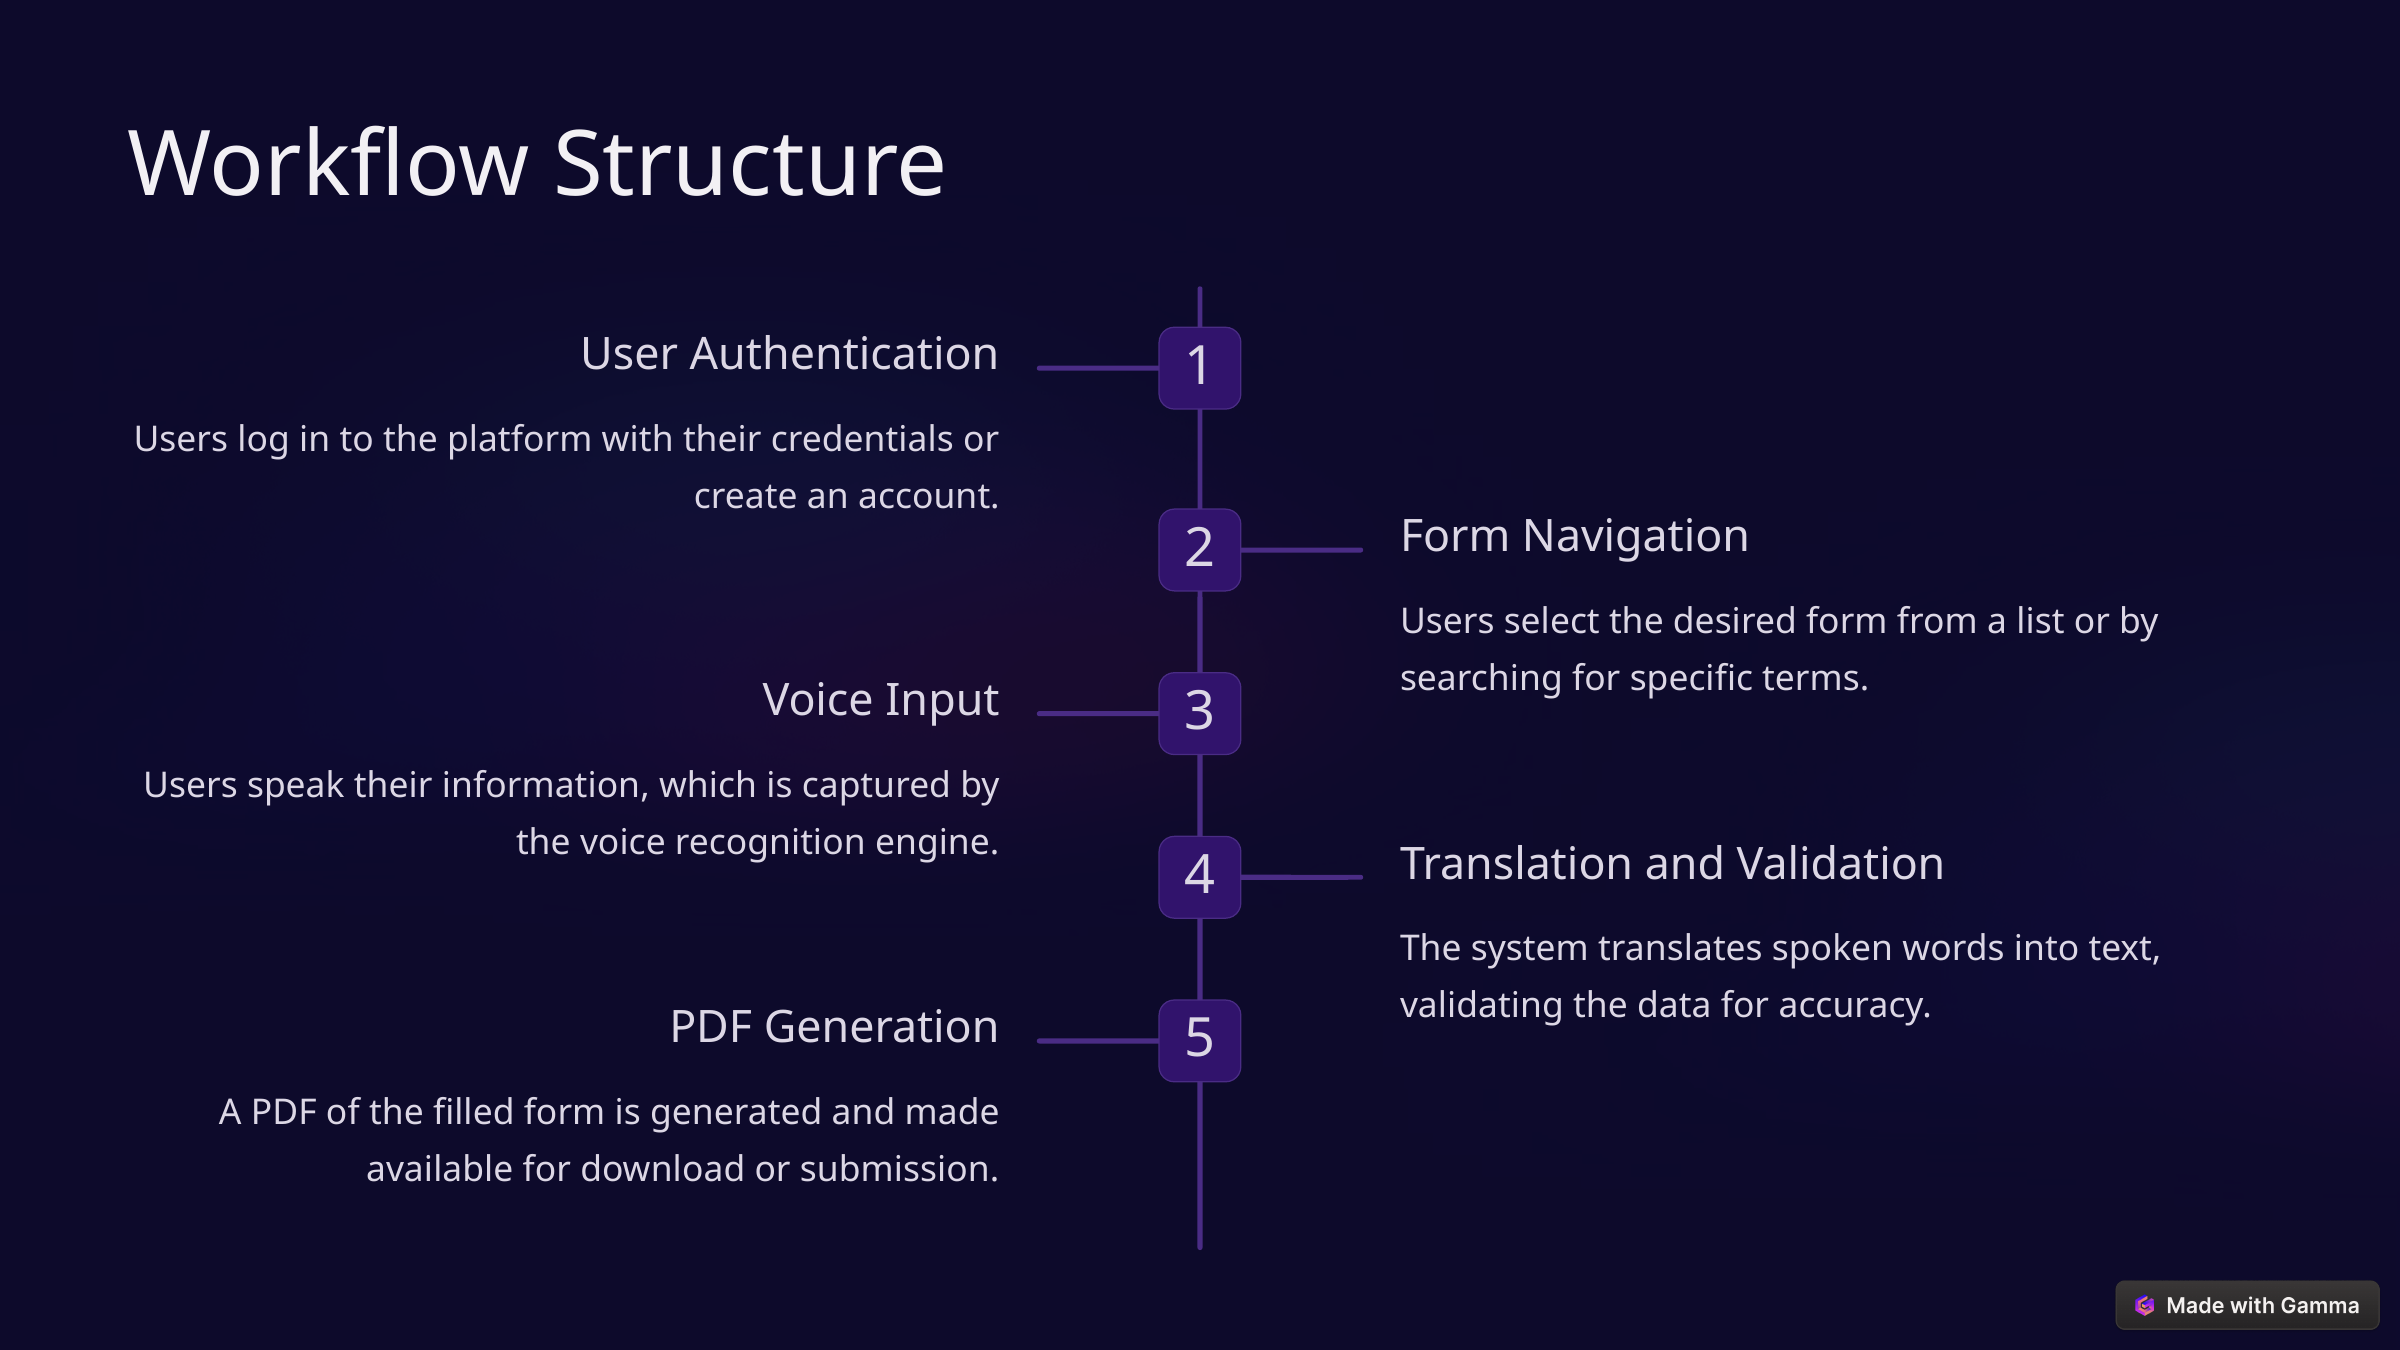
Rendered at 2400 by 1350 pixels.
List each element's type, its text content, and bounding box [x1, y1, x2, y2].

text_box Translation and Validation [1399, 831, 1991, 889]
text_box 5 [1184, 1013, 1216, 1069]
text_box [1197, 286, 1203, 327]
text_box Users speak their information, which is captured by the voice recognition engine. [127, 746, 1000, 864]
text_box [1241, 874, 1364, 880]
text_box 1 [1190, 340, 1210, 396]
text_box [1197, 1082, 1203, 1251]
picture [2106, 1271, 2389, 1339]
text_box A PDF of the filled form is generated and made available for download or submission. [127, 1074, 1000, 1191]
text_box PDF Generation [545, 995, 1000, 1053]
text_box [1159, 509, 1241, 591]
text_box [1197, 755, 1203, 836]
text_box Workflow Structure [127, 99, 1396, 214]
text_box [1159, 327, 1241, 410]
text_box User Authentication [541, 322, 1000, 380]
text_box 3 [1184, 686, 1216, 741]
text_box The system translates spoken words into text, validating the data for accuracy. [1399, 910, 2273, 1027]
text_box [1197, 919, 1203, 1000]
text_box Form Navigation [1399, 504, 1855, 562]
text_box [1036, 711, 1159, 717]
text_box 4 [1181, 849, 1219, 905]
text_box [1159, 672, 1241, 755]
text_box [1197, 410, 1203, 509]
text_box [1241, 547, 1364, 553]
text_box [1036, 365, 1159, 371]
text_box Users log in to the platform with their credentials or create an account. [127, 401, 1000, 518]
text_box [1197, 591, 1203, 672]
text_box Users select the desired form from a list or by searching for specific terms. [1399, 583, 2273, 700]
text_box [1159, 836, 1241, 919]
text_box [1036, 1038, 1159, 1044]
text_box 2 [1184, 522, 1216, 578]
text_box [1159, 999, 1241, 1082]
text_box Voice Input [545, 668, 1000, 725]
